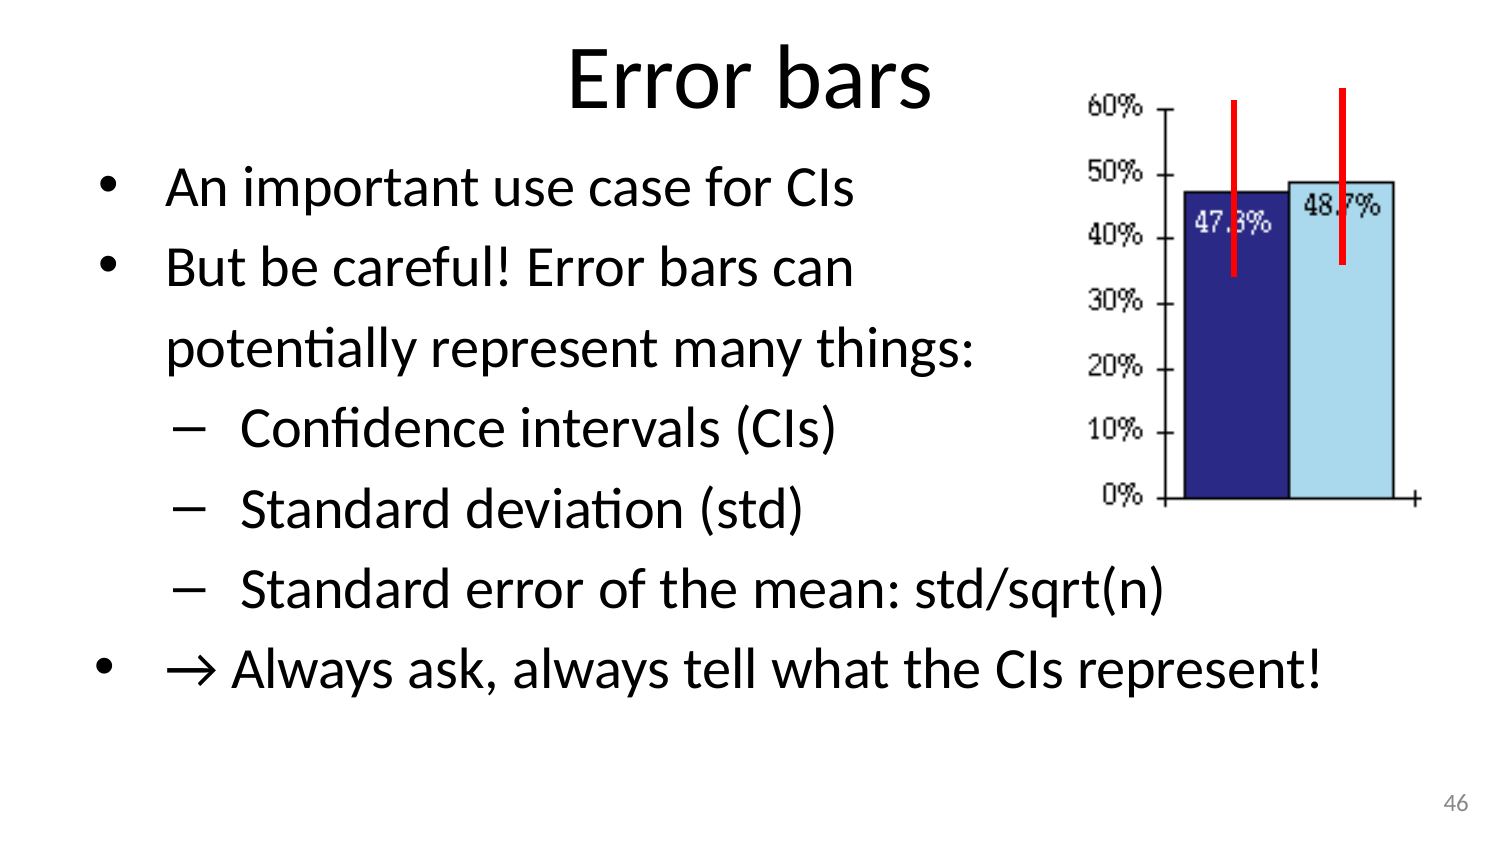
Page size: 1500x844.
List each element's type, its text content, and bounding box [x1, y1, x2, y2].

title Error bars [75, 12, 1425, 130]
list An important use case for CIs But be careful! Error bars can potentially represent many things: Confidence intervals (CIs) Standard deviation (std) Standard error of the mean: std/sqrt(n) → Always ask, always tell what the CIs represent! [75, 130, 1431, 799]
slide_number ‹#› [1394, 769, 1484, 834]
picture [1079, 74, 1422, 514]
